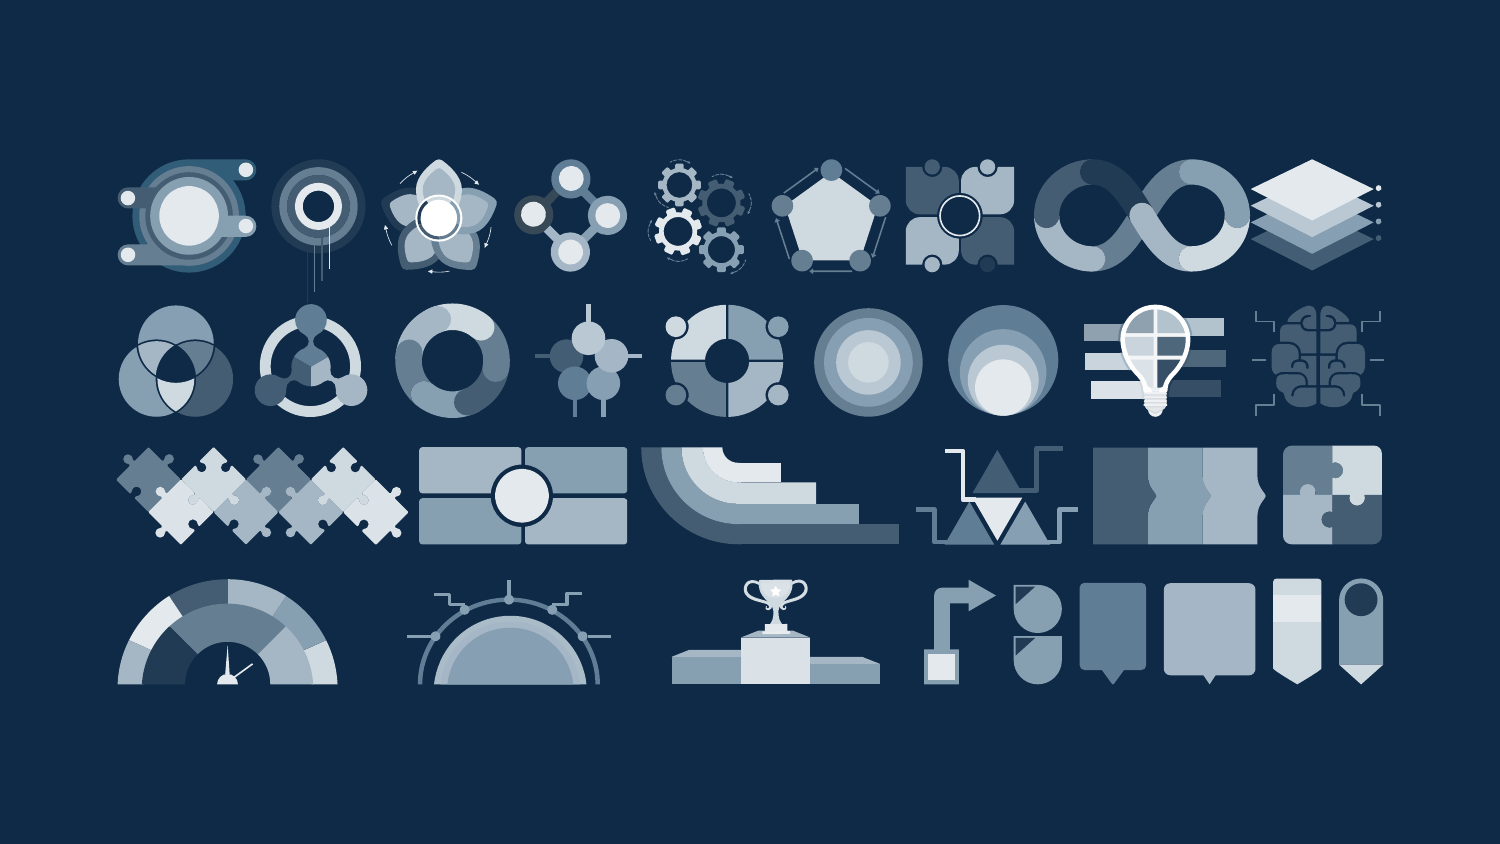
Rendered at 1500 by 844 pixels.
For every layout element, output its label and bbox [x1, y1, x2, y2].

text_box [665, 304, 789, 418]
text_box [511, 159, 634, 272]
text_box [252, 303, 371, 418]
text_box [1092, 447, 1267, 545]
text_box [1163, 583, 1256, 685]
text_box [118, 305, 234, 418]
text_box [1272, 578, 1322, 685]
text_box [395, 303, 511, 419]
text_box [117, 578, 338, 685]
text_box [271, 159, 366, 302]
text_box [1013, 635, 1063, 685]
text_box [641, 447, 899, 545]
text_box [419, 446, 628, 545]
text_box [406, 579, 612, 685]
text_box [1282, 445, 1383, 545]
text_box [1033, 159, 1251, 272]
text_box [1338, 578, 1384, 685]
text_box [117, 159, 257, 273]
text_box [915, 448, 1078, 545]
text_box [947, 304, 1059, 417]
text_box [116, 447, 409, 545]
text_box [923, 579, 997, 685]
text_box [380, 159, 498, 282]
text_box [535, 304, 643, 418]
text_box [1083, 304, 1227, 418]
text_box [1013, 584, 1063, 634]
text_box [813, 307, 923, 417]
text_box [905, 159, 1015, 273]
text_box [1252, 305, 1384, 416]
text_box [1251, 159, 1383, 271]
text_box [647, 159, 753, 275]
text_box [771, 159, 891, 275]
text_box [1079, 582, 1147, 685]
text_box [671, 579, 880, 685]
